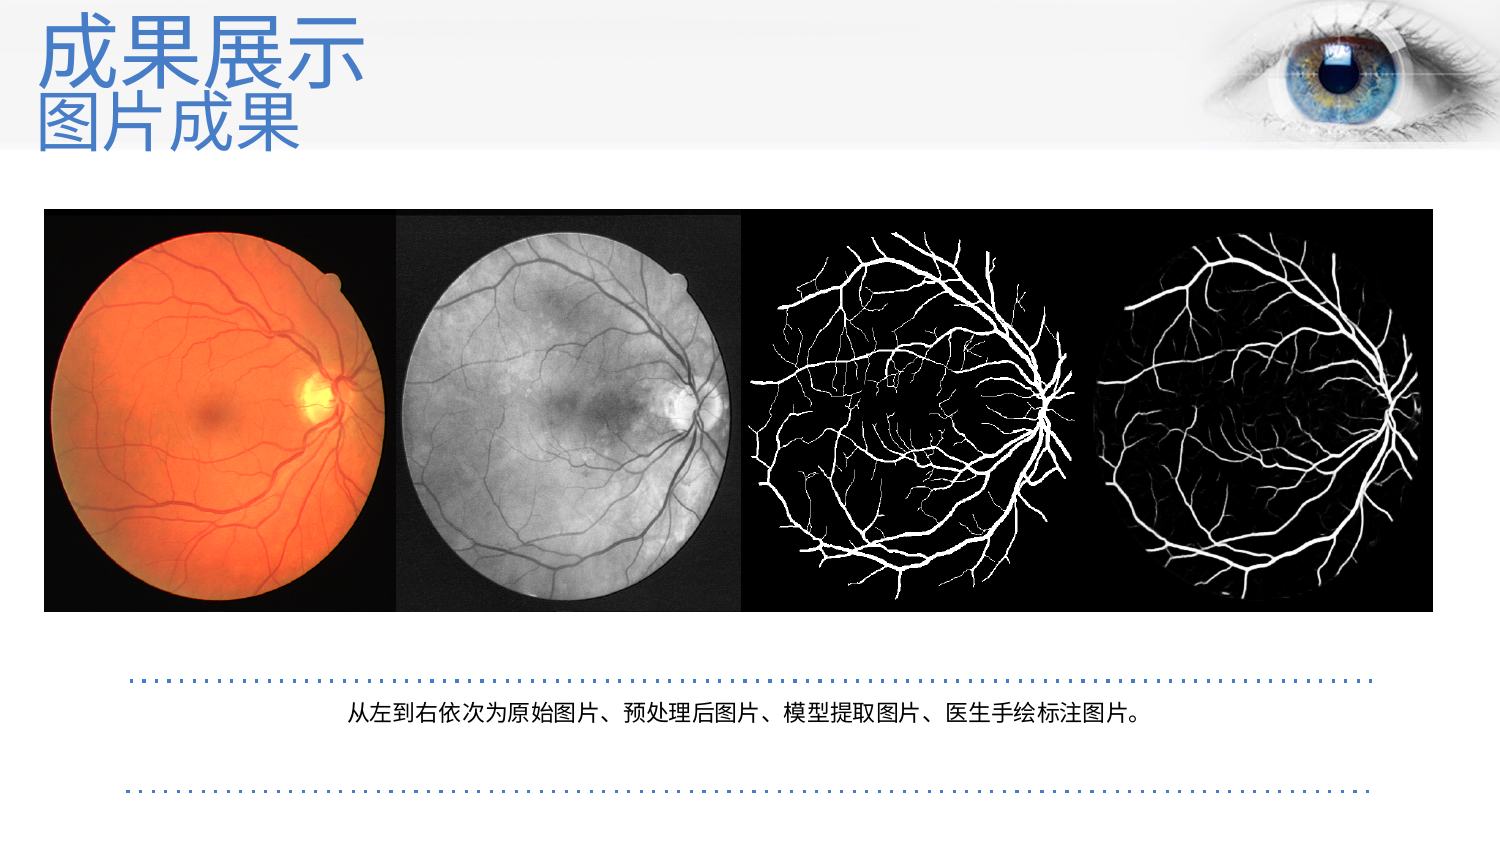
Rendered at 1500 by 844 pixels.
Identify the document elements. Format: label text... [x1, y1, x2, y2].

picture [479, 0, 1500, 97]
picture [0, 0, 1500, 844]
title 成果展示 [21, 0, 479, 97]
subtitle 图片成果 [19, 97, 1500, 143]
text_box 从左到右依次为原始图片、预处理后图片、模型提取图片、医生手绘标注图片。 [144, 691, 1355, 767]
